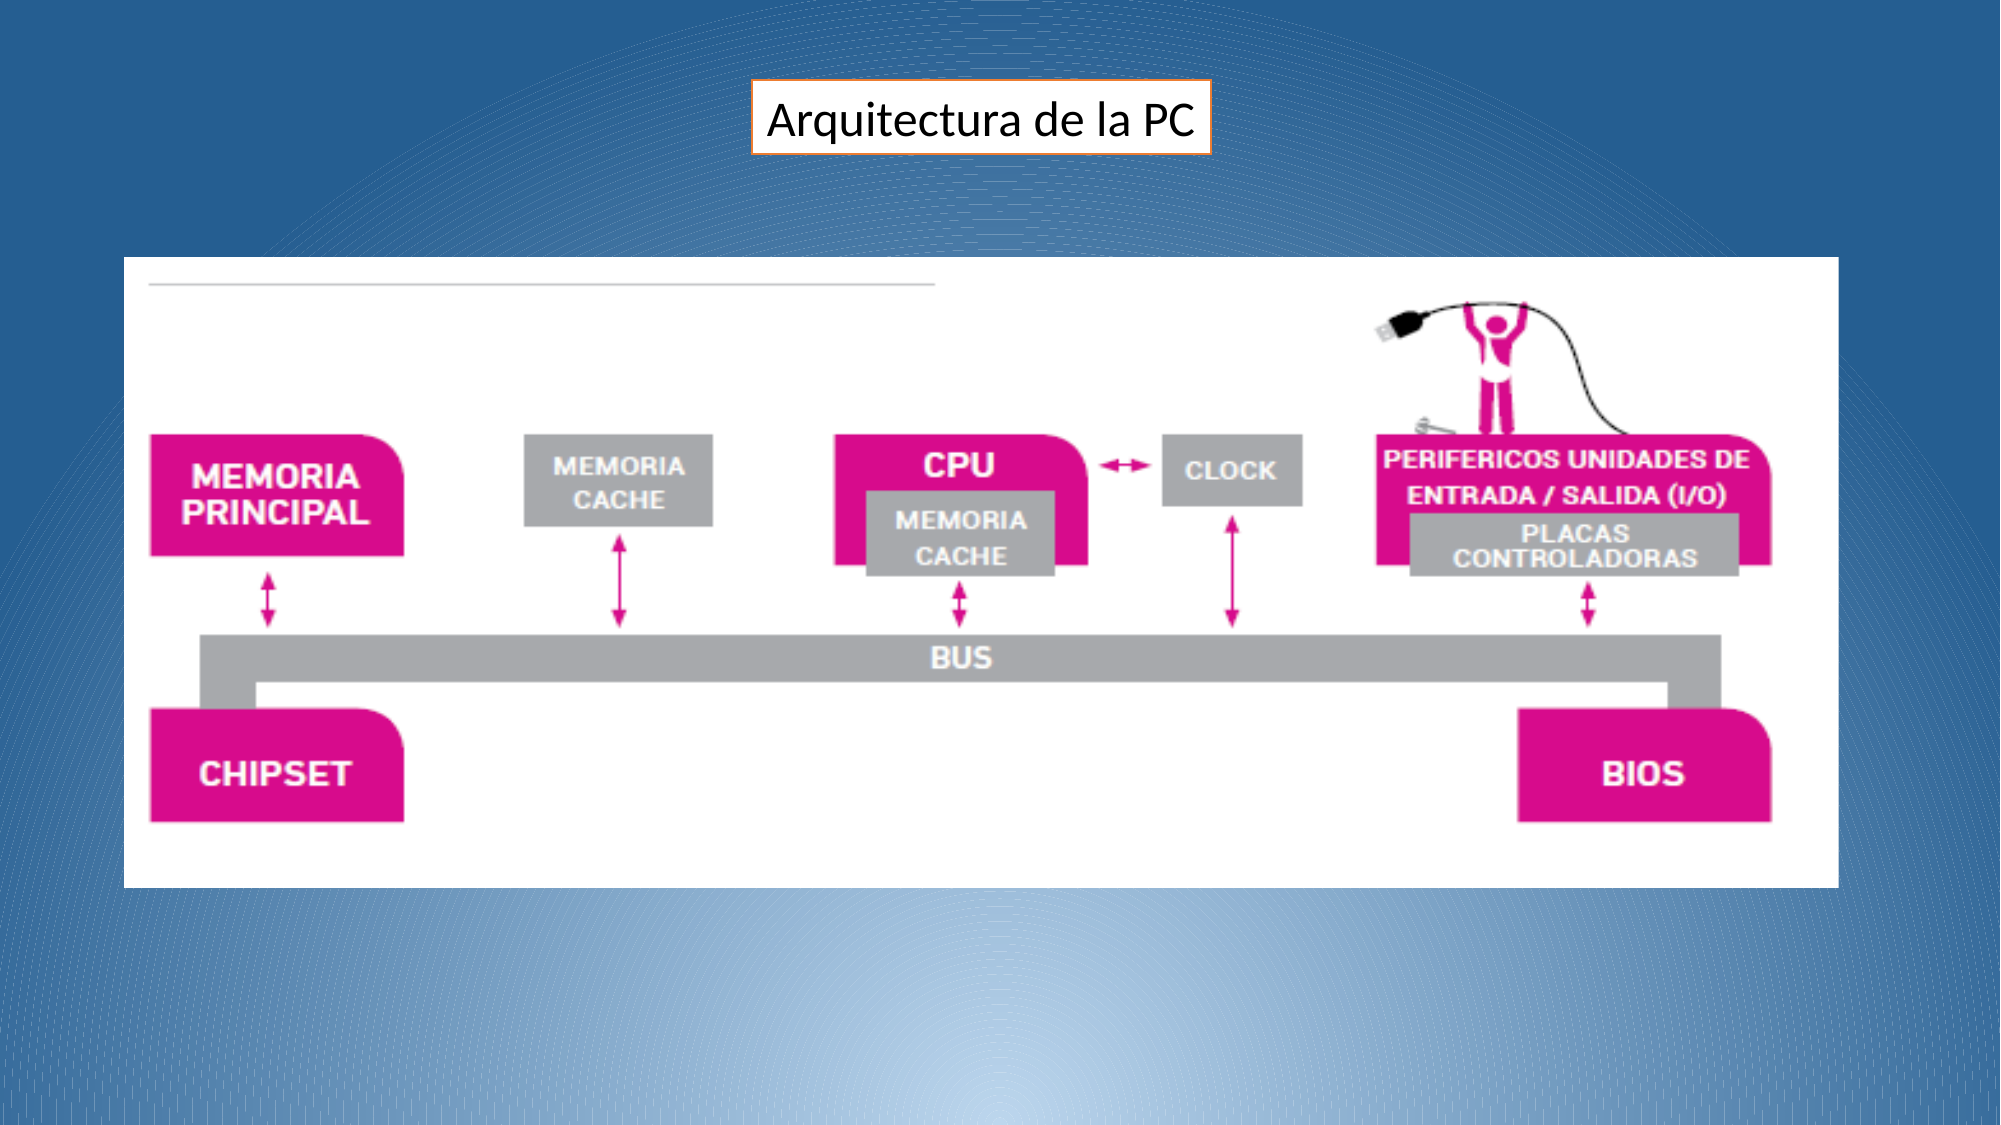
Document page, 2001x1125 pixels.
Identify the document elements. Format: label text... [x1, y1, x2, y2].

picture [124, 257, 1839, 888]
text_box Arquitectura de la PC [751, 79, 1212, 155]
